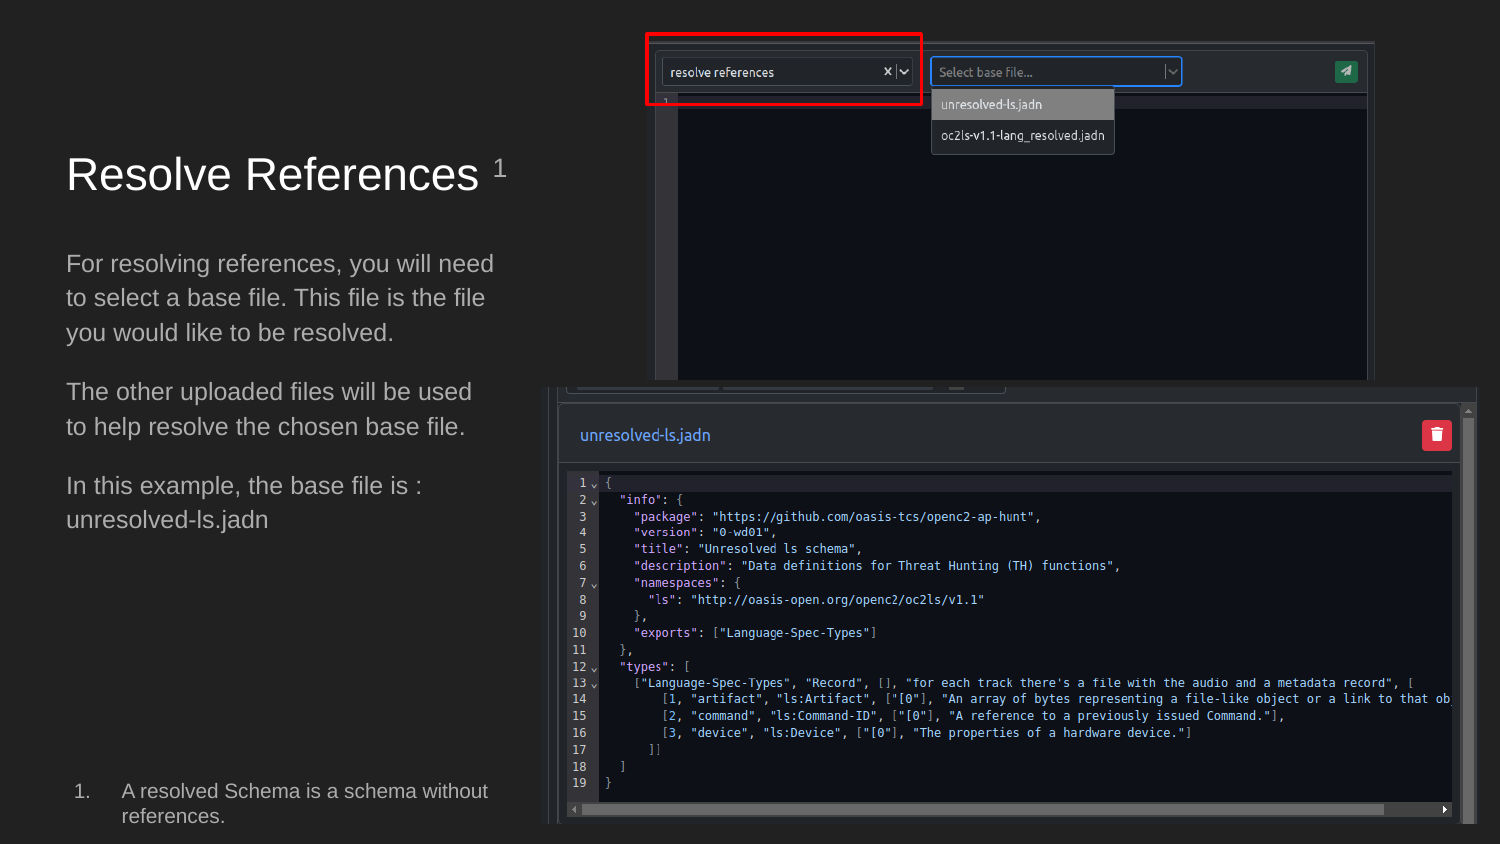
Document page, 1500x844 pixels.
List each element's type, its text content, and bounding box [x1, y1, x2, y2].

picture [646, 41, 1375, 380]
title Resolve References 1 [51, 91, 532, 216]
text_box [646, 33, 922, 40]
picture [541, 387, 1481, 825]
list For resolving references, you will need to select a base file. This file is the file you would like to be resolved. The other uploaded files will be used to help resolve the chosen base file. In this example, the base file is : unresolved-ls.jadn [51, 227, 512, 750]
text_box A resolved Schema is a schema without references. [31, 762, 512, 823]
